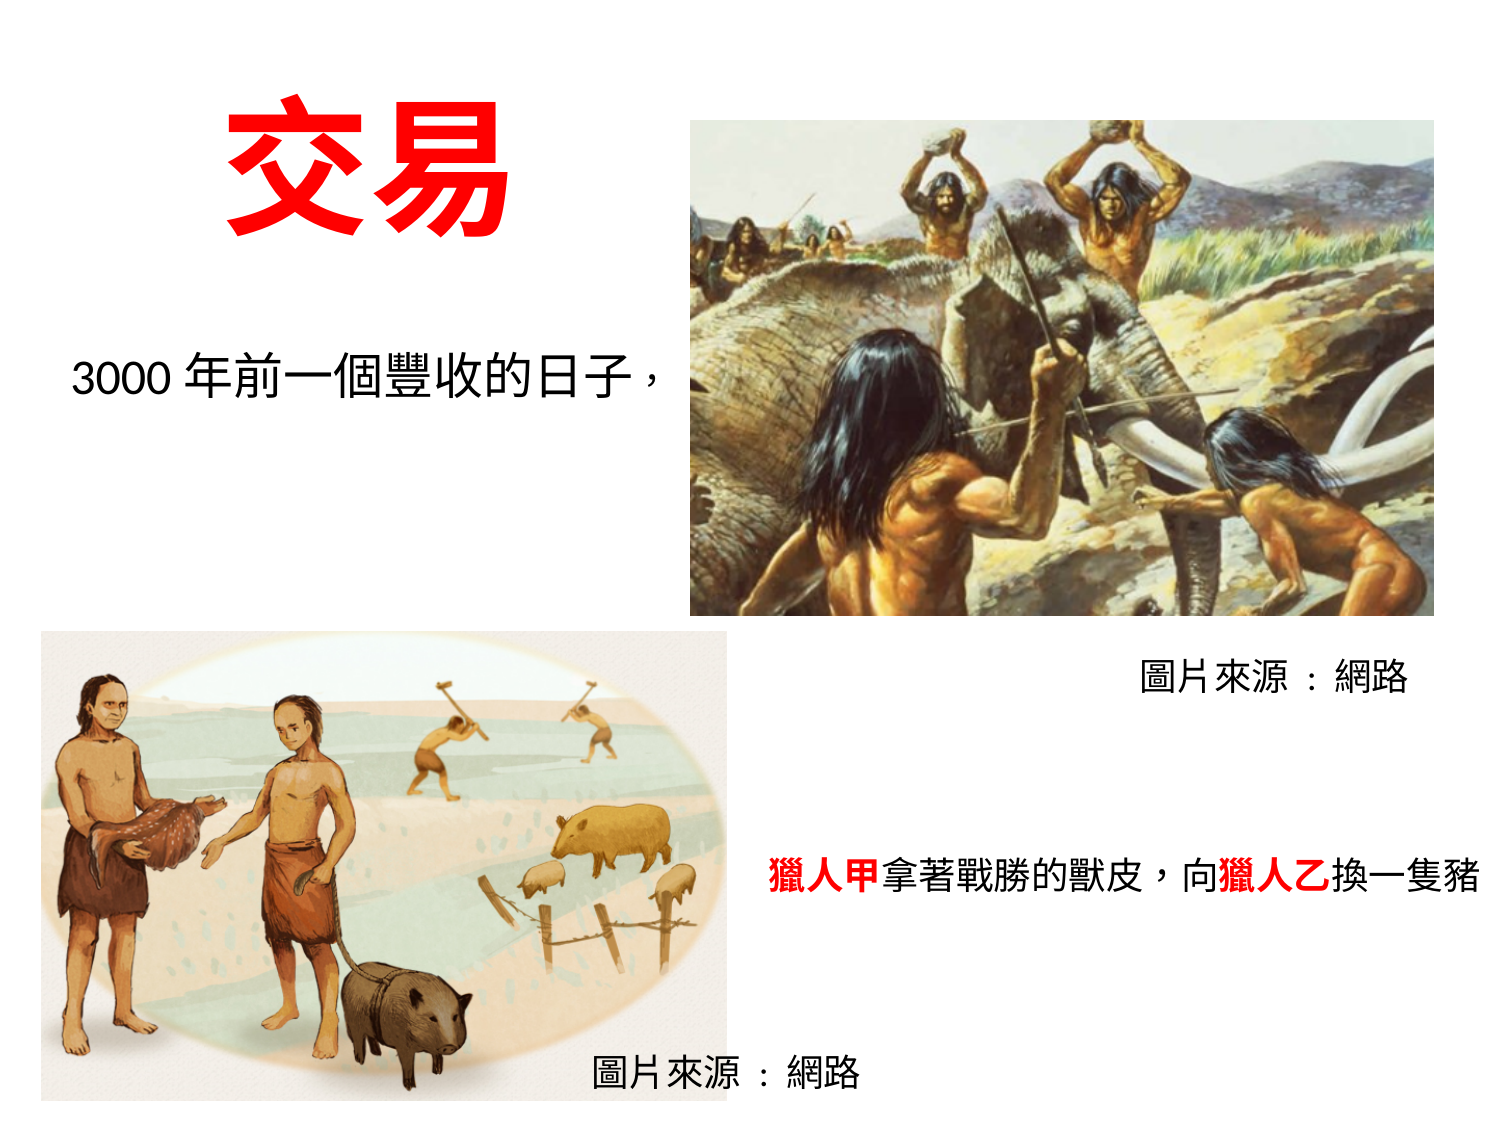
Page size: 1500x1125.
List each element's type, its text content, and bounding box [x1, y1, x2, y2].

picture [690, 119, 1434, 616]
text_box 獵人甲拿著戰勝的獸皮，向獵人乙換一隻豬 [753, 844, 1496, 905]
text_box 圖片來源 : 網路 [1124, 645, 1425, 705]
text_box 圖片來源 : 網路 [731, 1041, 877, 1102]
picture [41, 631, 727, 1102]
text_box 交易 [205, 66, 536, 262]
text_box 3000年前一個豐收的日子， [55, 336, 685, 412]
